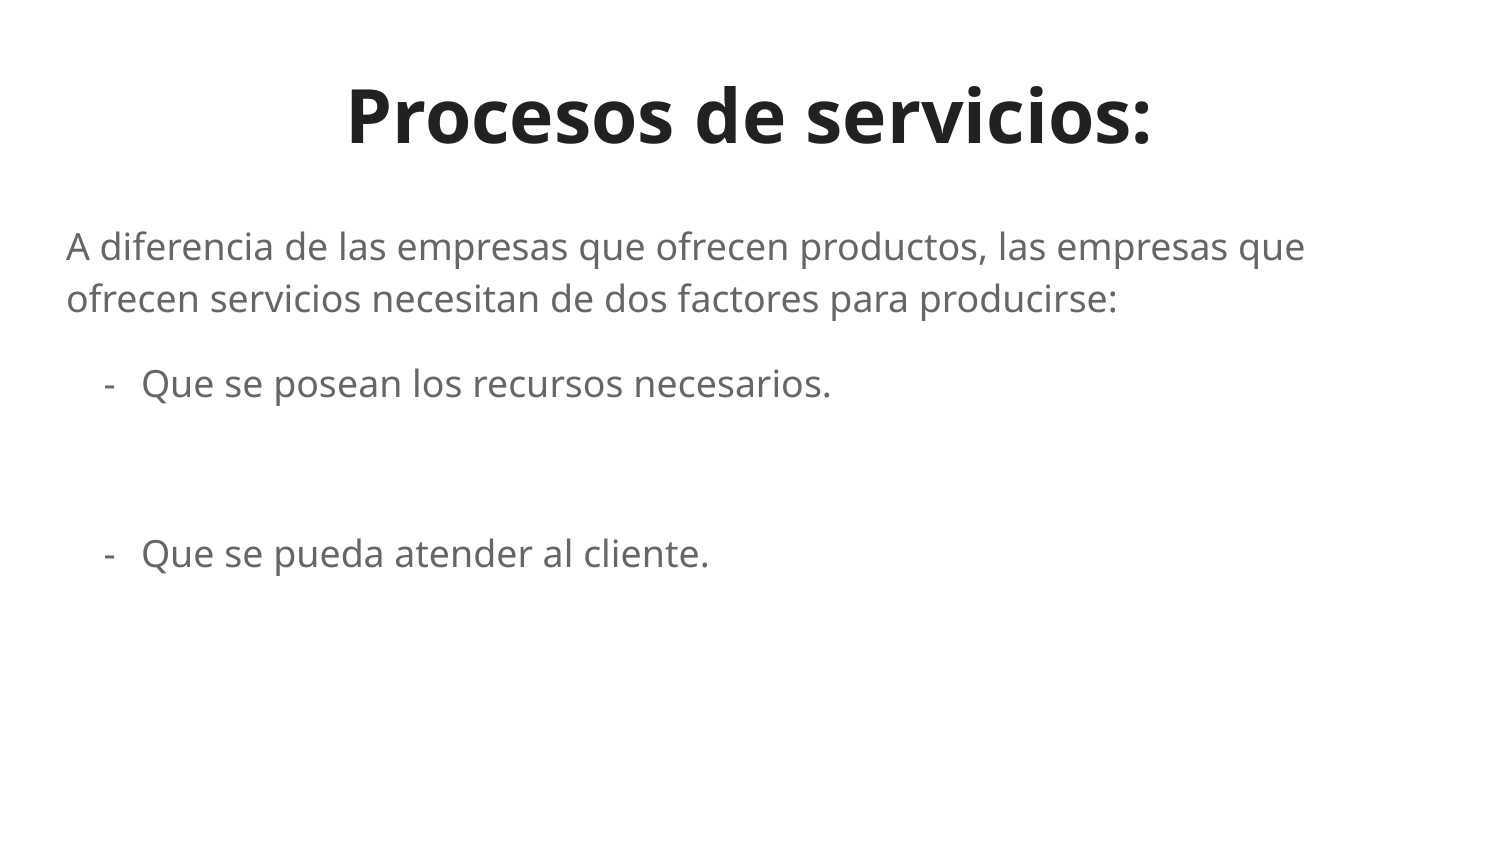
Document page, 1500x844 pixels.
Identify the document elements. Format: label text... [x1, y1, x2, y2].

title Procesos de servicios: [51, 48, 1449, 180]
list A diferencia de las empresas que ofrecen productos, las empresas que ofrecen servicios necesitan de dos factores para producirse: Que se posean los recursos necesarios. Que se pueda atender al cliente. [51, 201, 1449, 750]
